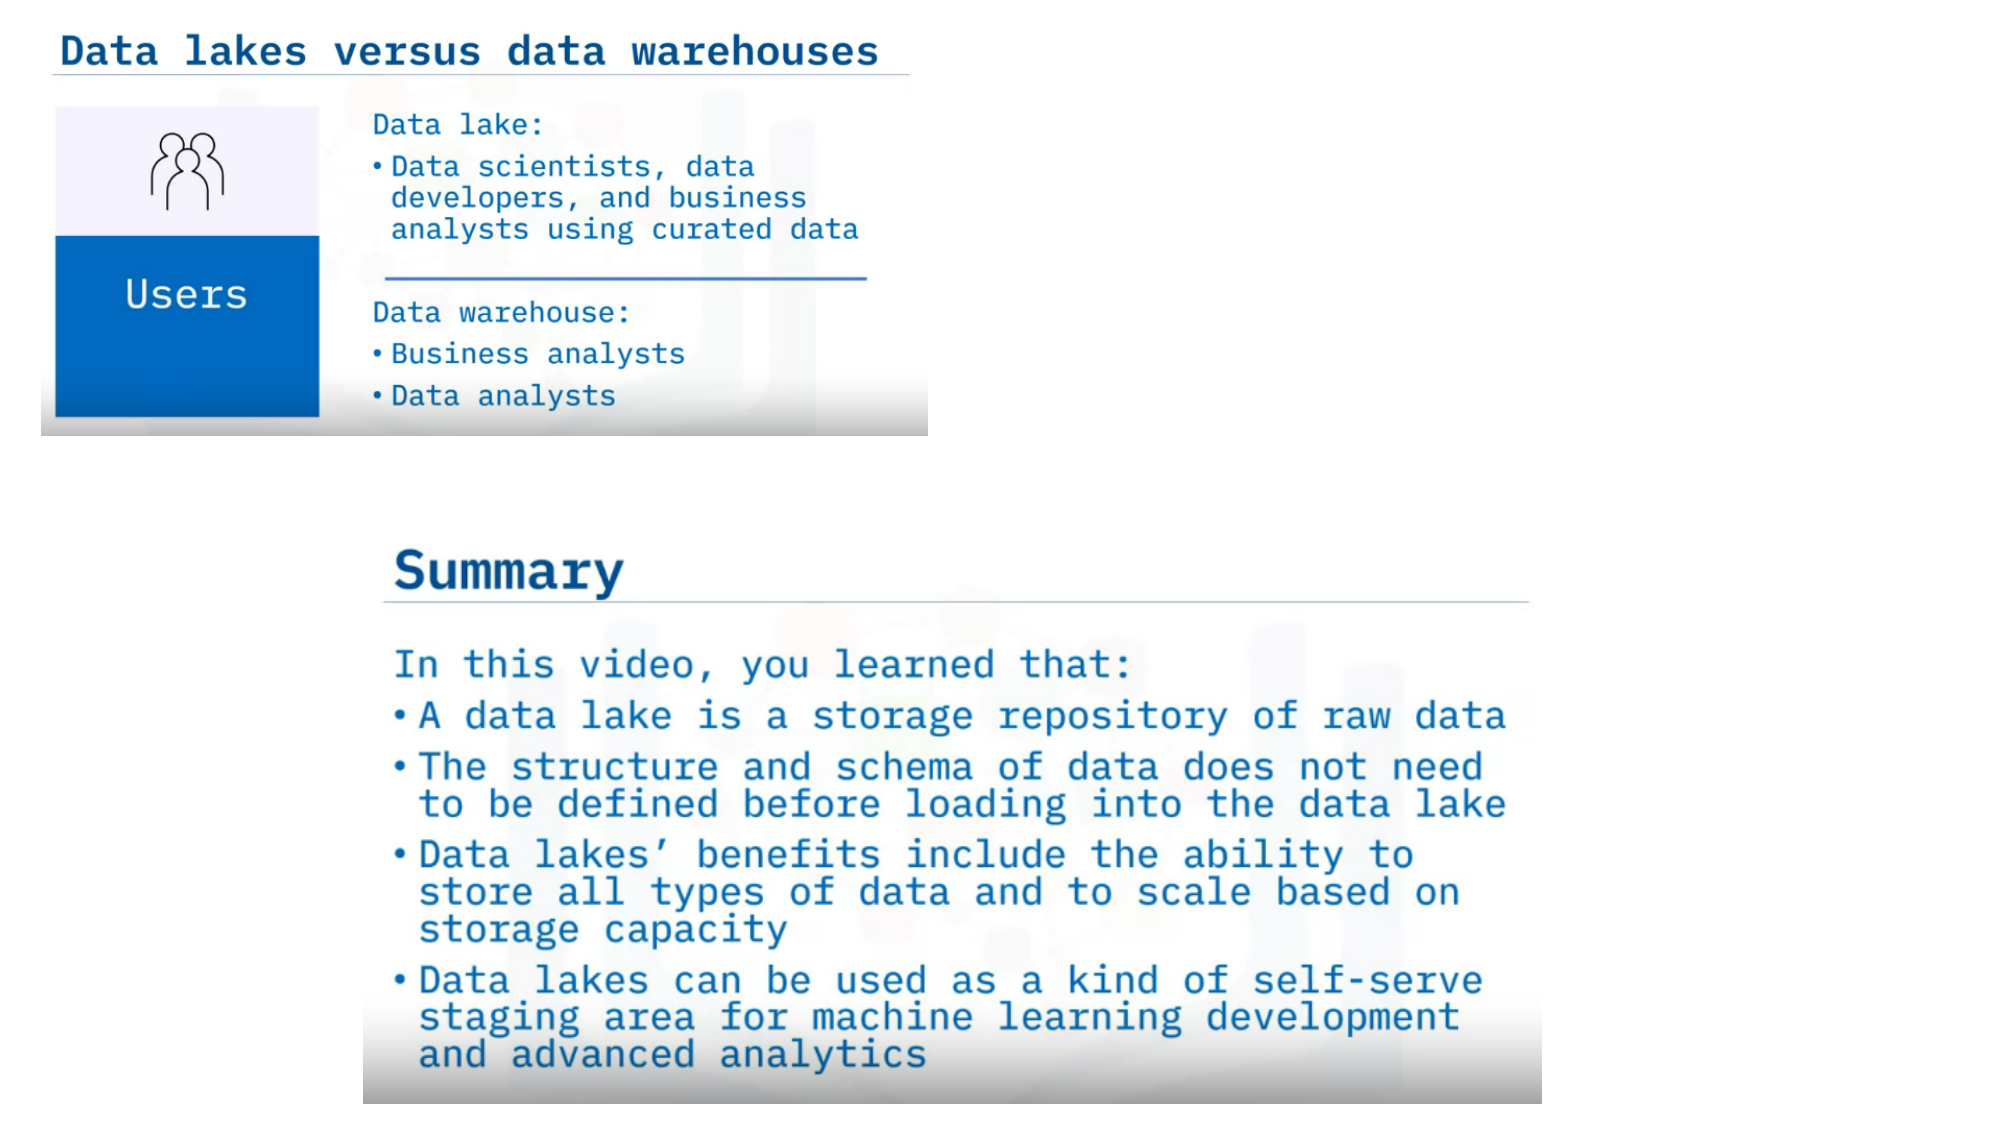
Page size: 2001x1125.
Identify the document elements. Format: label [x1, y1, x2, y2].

picture [363, 532, 1542, 1104]
picture [41, 21, 928, 436]
